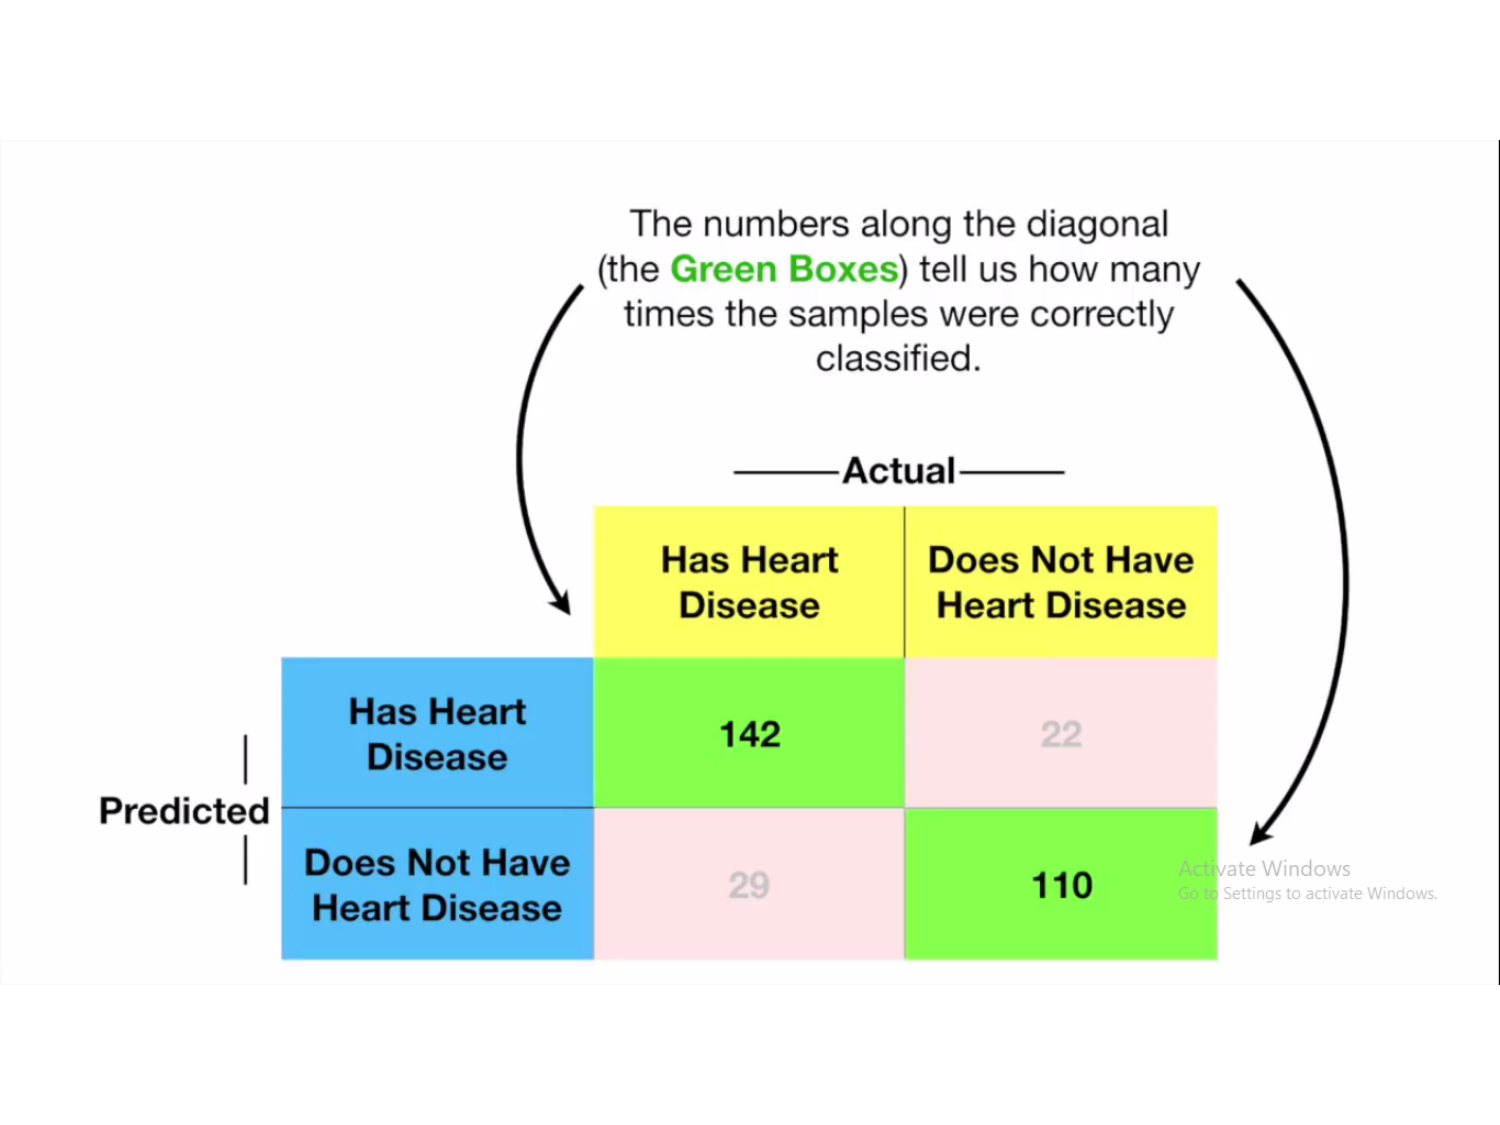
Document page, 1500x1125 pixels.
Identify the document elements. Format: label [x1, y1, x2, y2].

picture [0, 140, 1500, 985]
